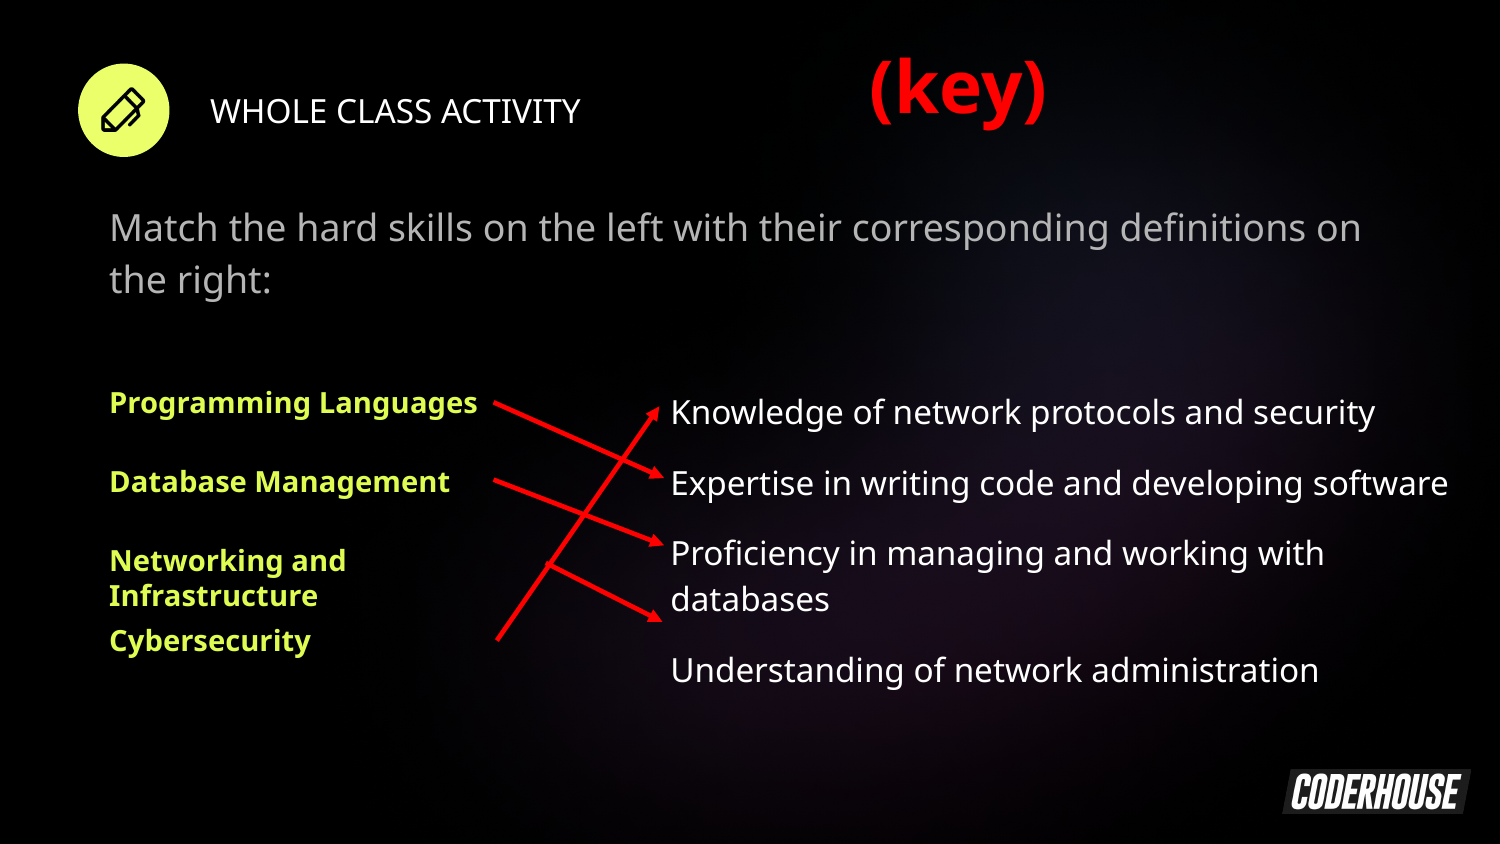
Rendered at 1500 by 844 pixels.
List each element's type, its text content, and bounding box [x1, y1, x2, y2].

text_box (key) [854, 35, 1347, 145]
text_box Knowledge of network protocols and security Expertise in writing code and developing software Proficiency in managing and working with databases Understanding of network administration [580, 369, 1500, 705]
text_box Match the hard skills on the left with their corresponding definitions on the right: [94, 182, 1406, 316]
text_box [493, 402, 665, 479]
text_box Database Management [94, 448, 488, 514]
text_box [77, 63, 170, 158]
text_box Programming Languages [94, 369, 494, 435]
text_box WHOLE CLASS ACTIVITY [195, 74, 854, 145]
picture [0, 0, 1500, 844]
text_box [496, 405, 660, 641]
text_box Networking and Infrastructure [94, 527, 491, 628]
text_box Cybersecurity [94, 606, 424, 672]
